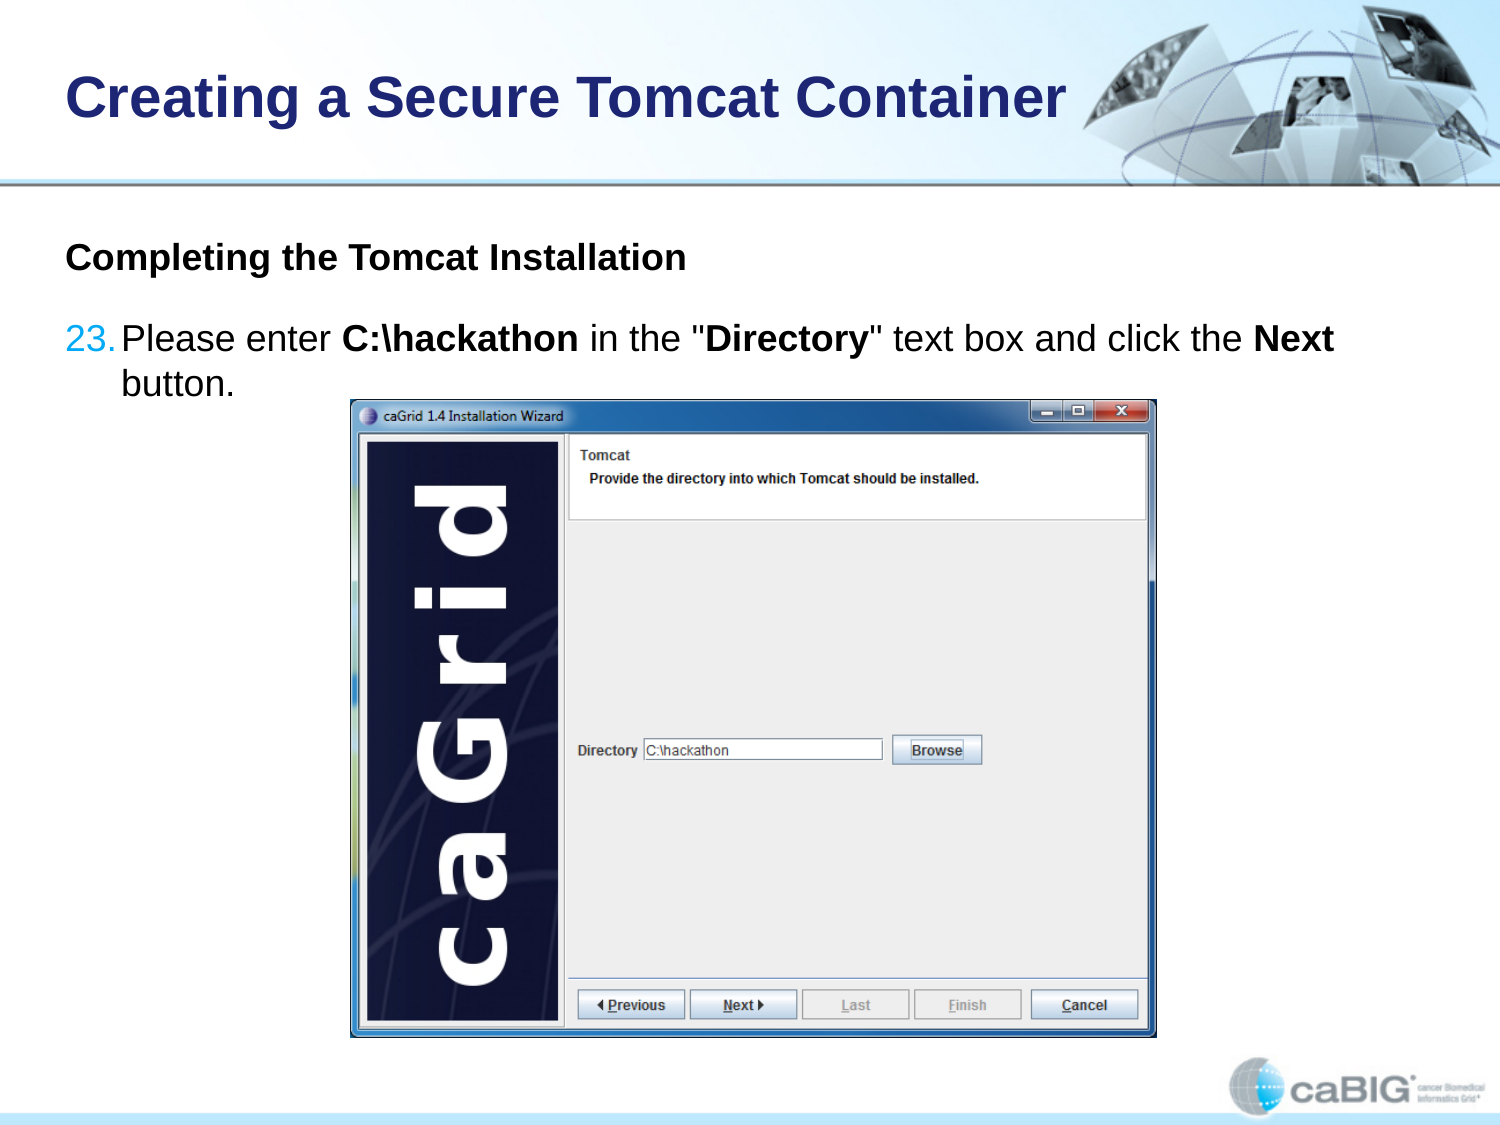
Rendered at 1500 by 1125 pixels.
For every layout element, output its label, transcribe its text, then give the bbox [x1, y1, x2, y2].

title Creating a Secure Tomcat Container [49, 0, 1176, 188]
list Completing the Tomcat Installation Please enter C:\hackathon in the "Directory" text box and click the Next button. [49, 224, 1438, 1038]
picture [0, 0, 1500, 1125]
